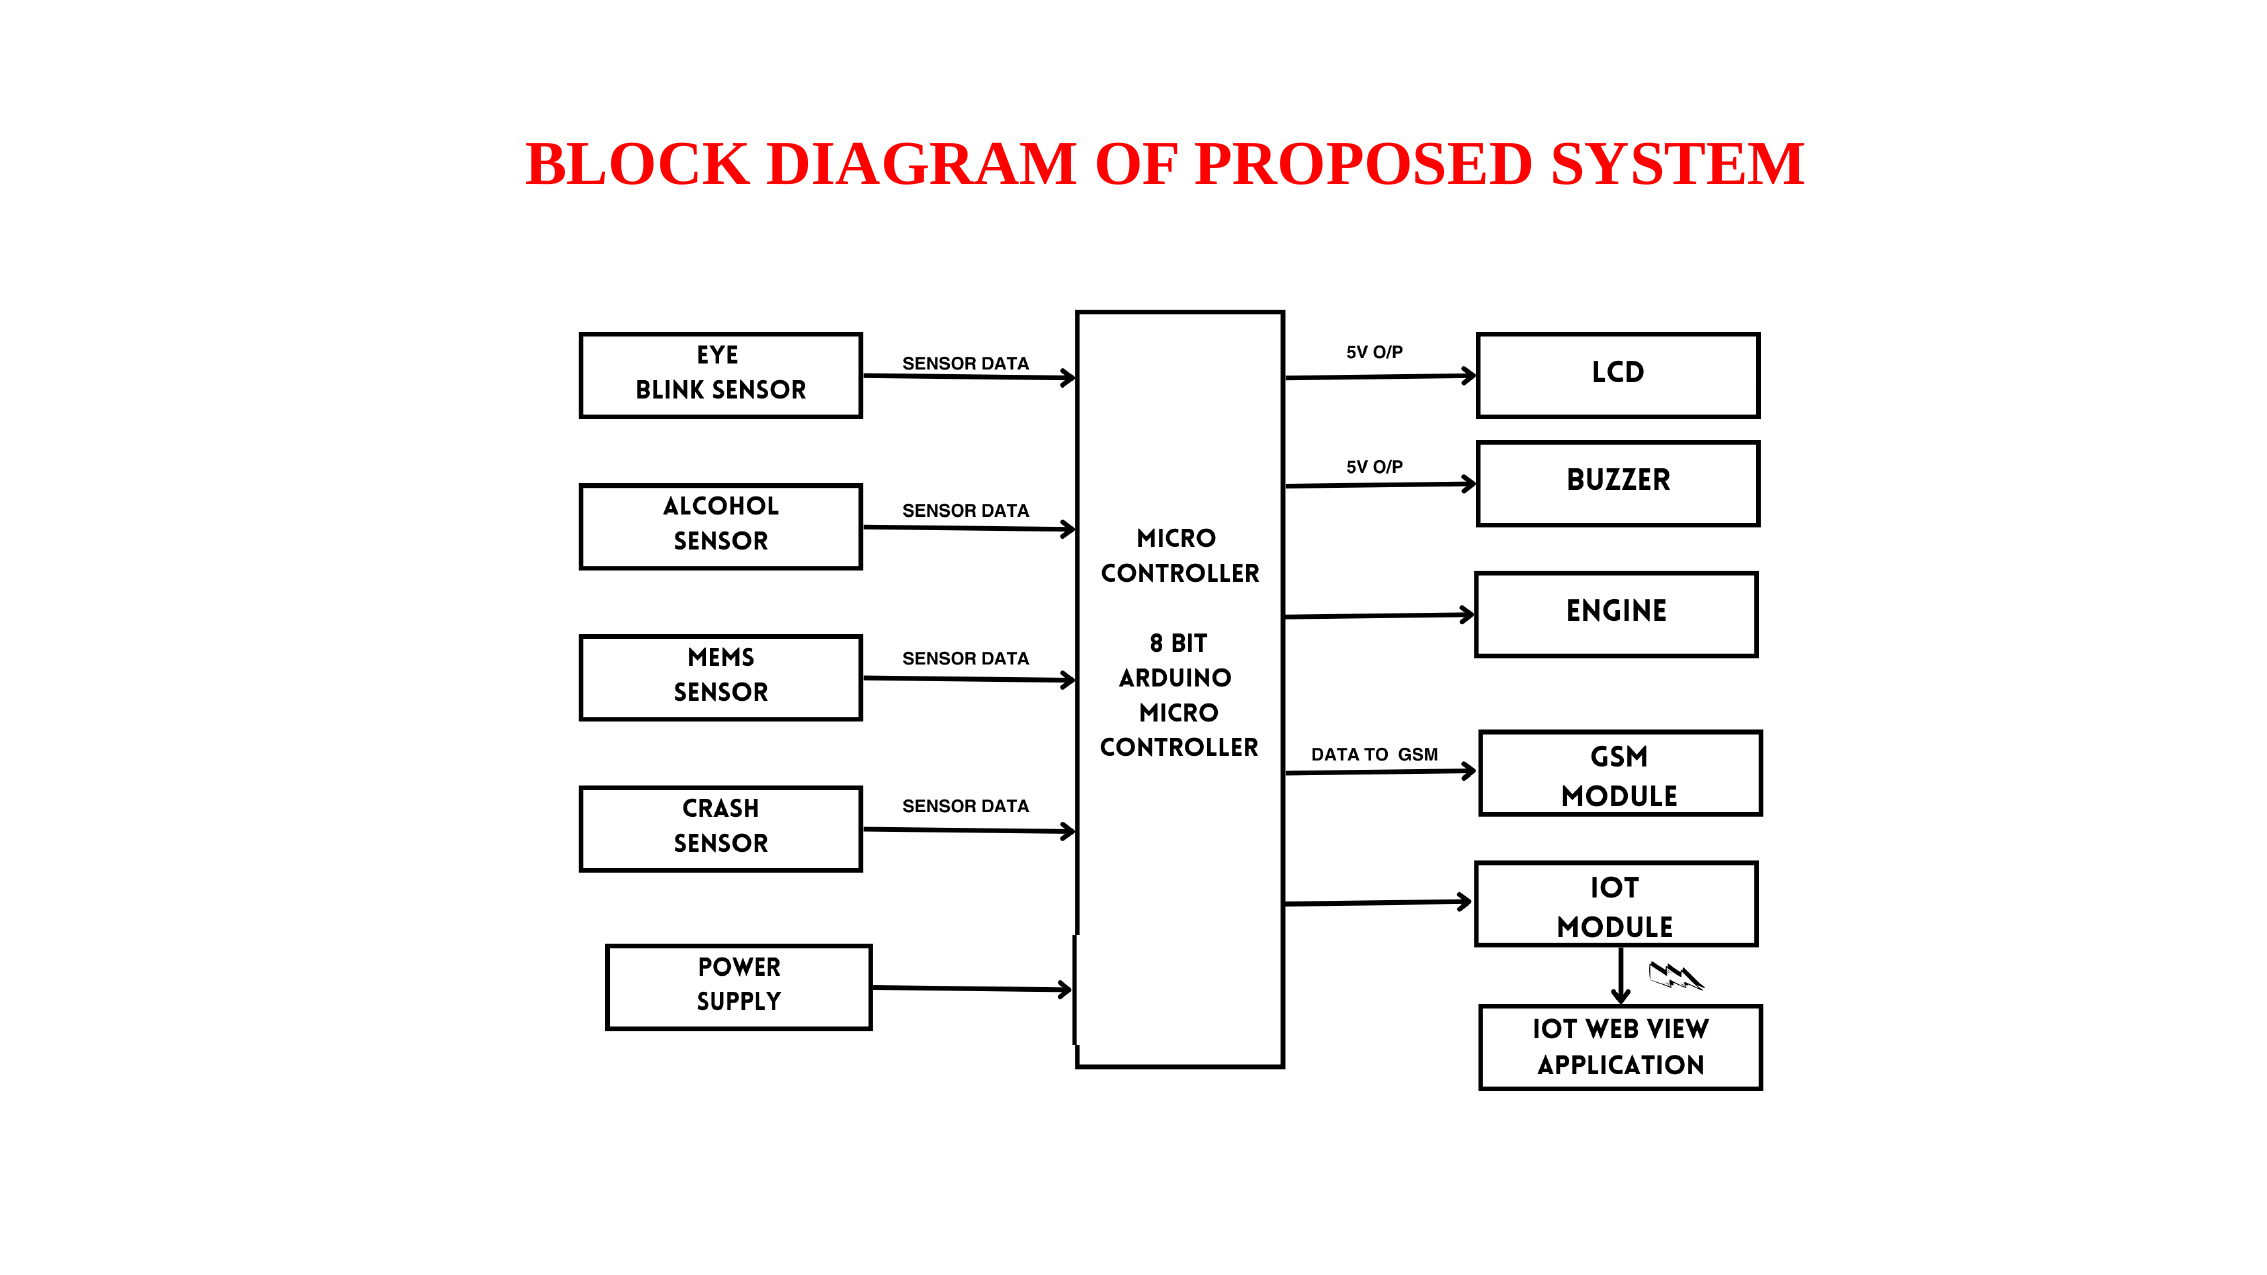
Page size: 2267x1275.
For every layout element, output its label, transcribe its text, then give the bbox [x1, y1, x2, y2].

picture [483, 213, 1827, 1164]
title BLOCK DIAGRAM OF PROPOSED SYSTEM [367, 115, 1967, 213]
